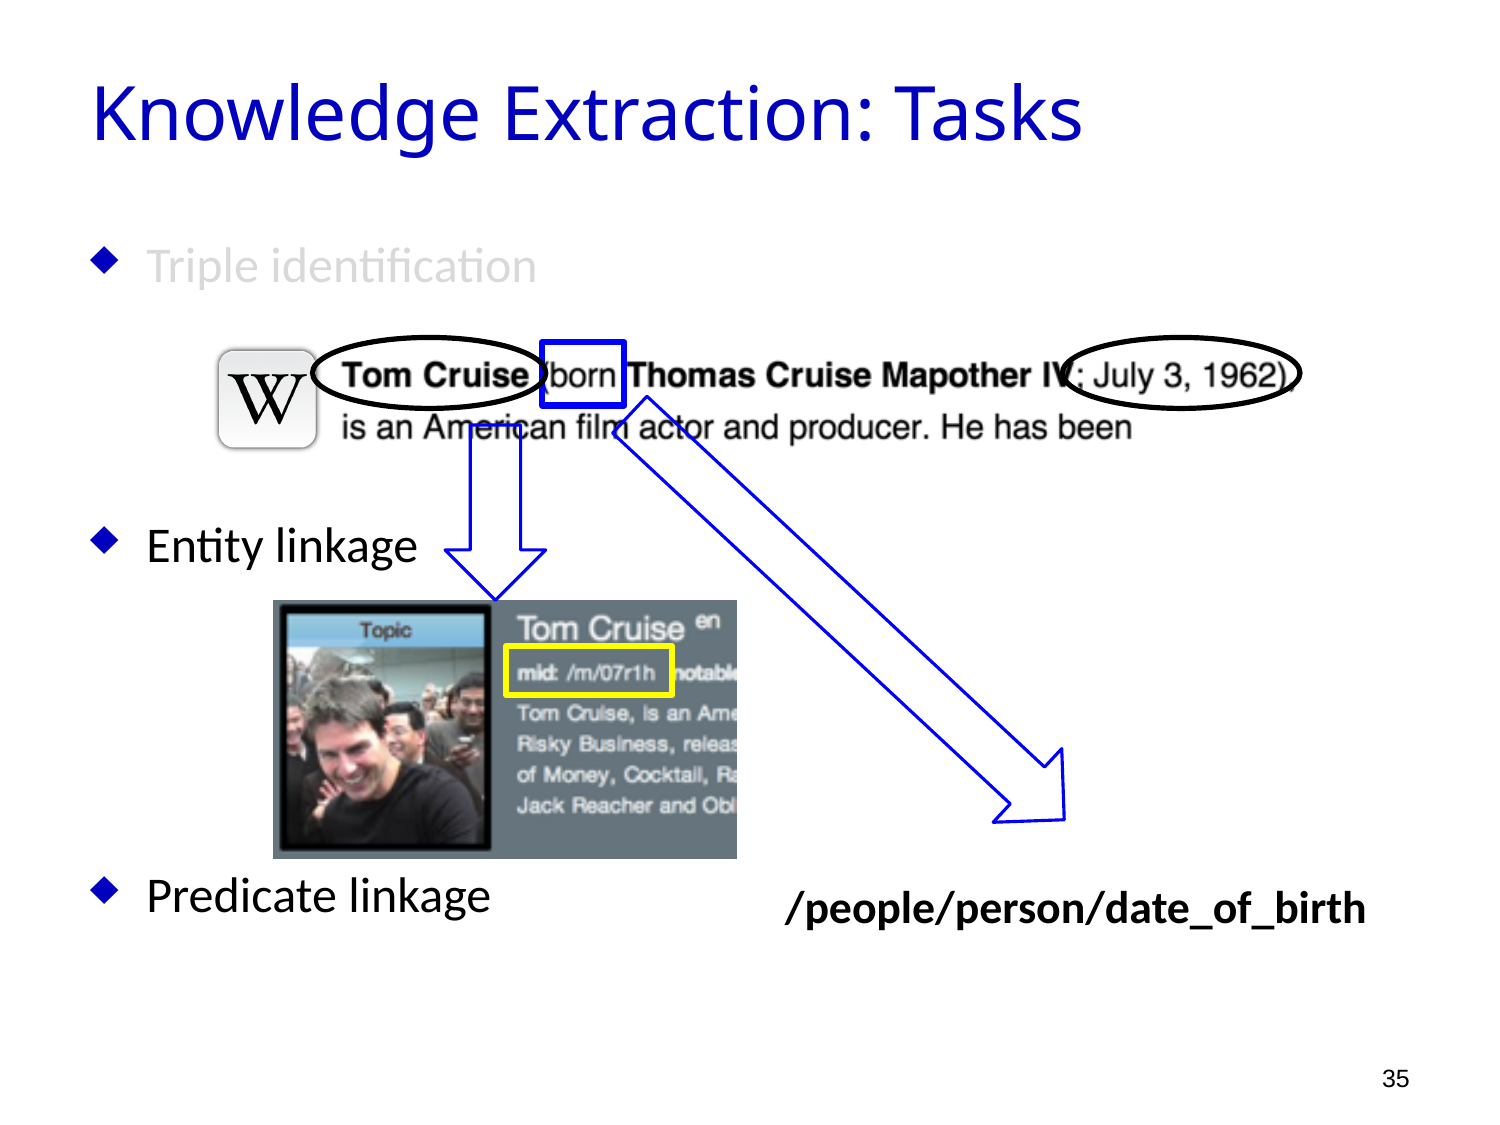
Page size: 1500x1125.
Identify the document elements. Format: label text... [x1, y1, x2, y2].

list Triple identification Entity linkage Predicate linkage [74, 224, 1500, 963]
picture [212, 335, 1313, 463]
title Knowledge Extraction: Tasks [74, 45, 1500, 176]
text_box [273, 424, 737, 859]
slide_number 35 [1074, 1025, 1425, 1100]
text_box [549, 566, 1434, 938]
